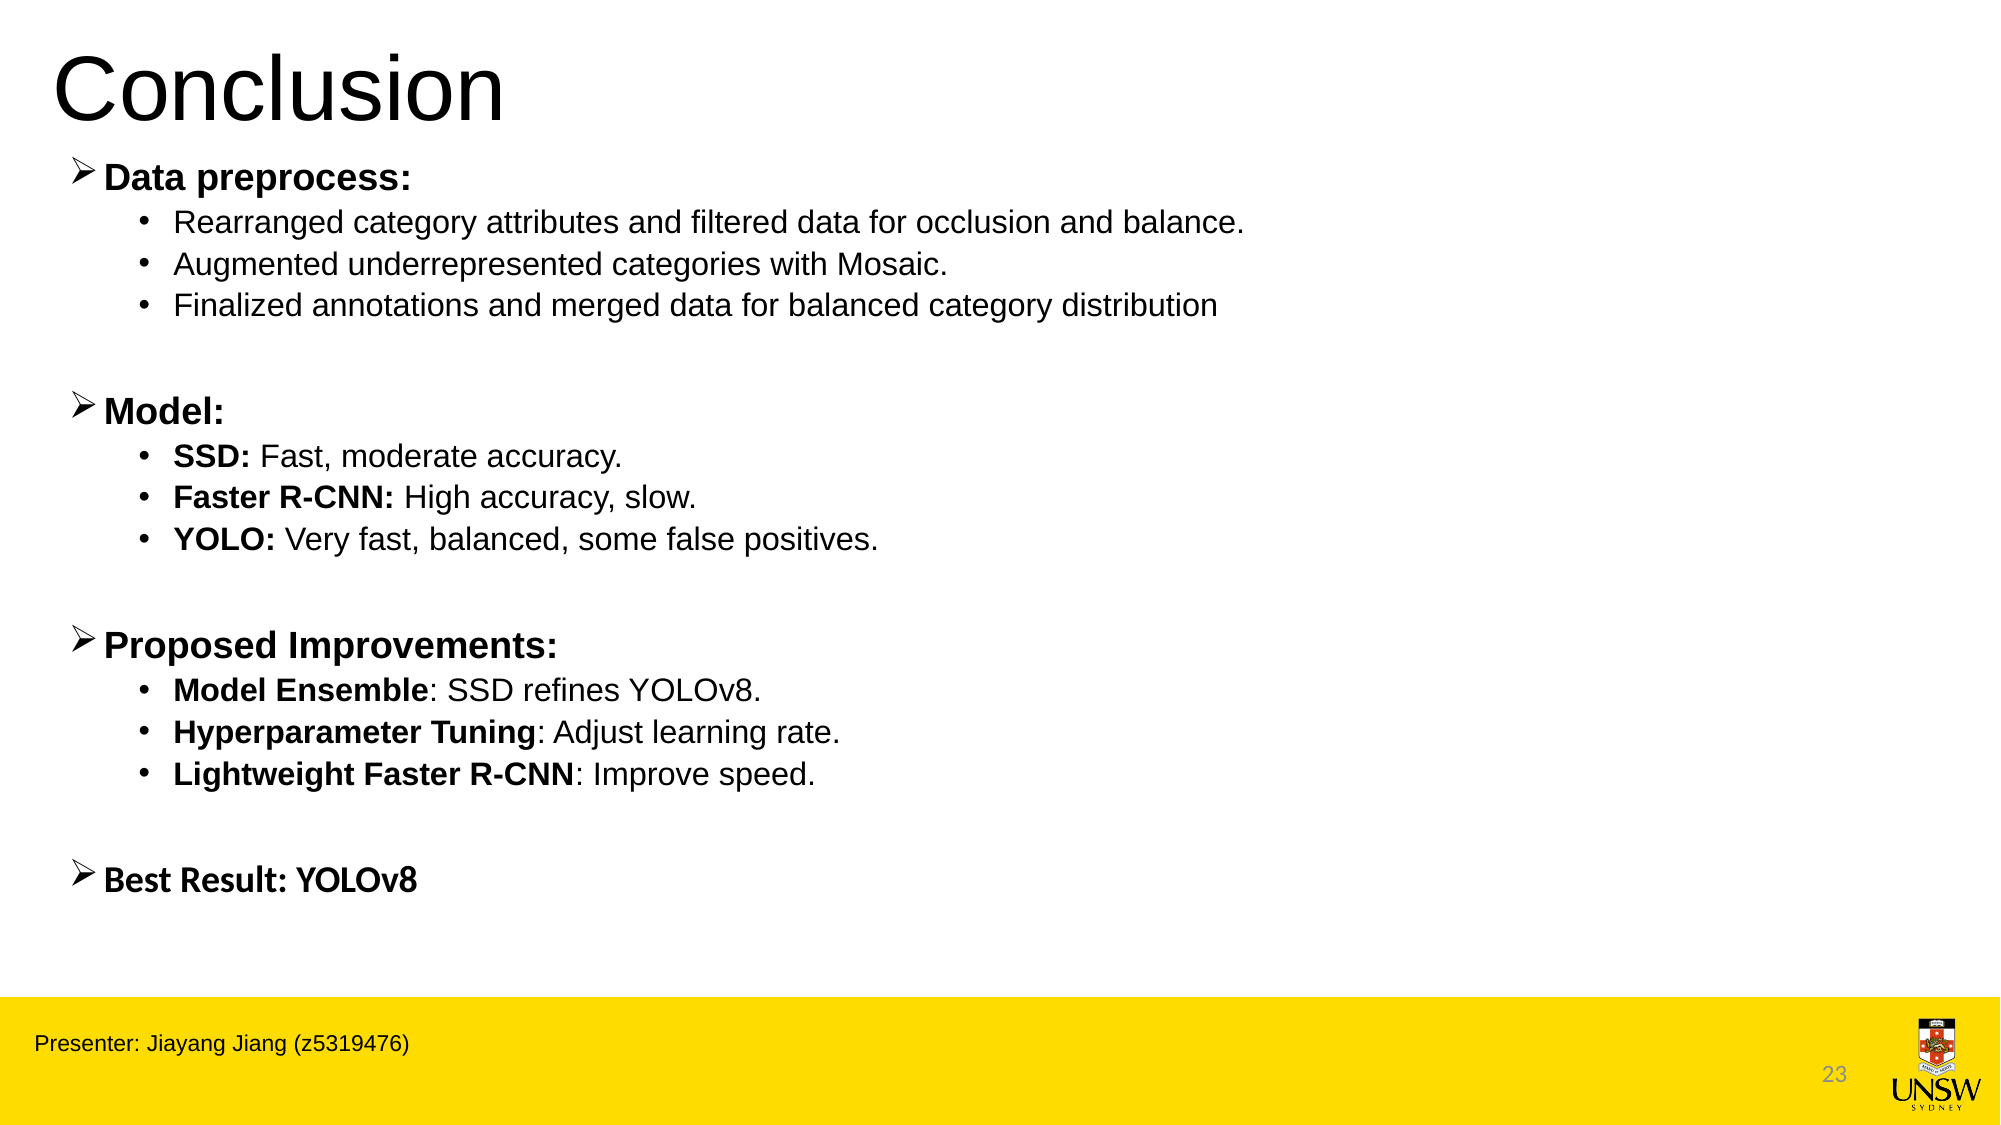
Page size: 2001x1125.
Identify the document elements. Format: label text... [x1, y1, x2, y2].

title Conclusion [37, 22, 1946, 160]
picture [1887, 1007, 1986, 1122]
list Data preprocess: Rearranged category attributes and filtered data for occlusion and balance. Augmented underrepresented categories with Mosaic. Finalized annotations and merged data for balanced category distribution Model: SSD: Fast, moderate accuracy. Faster R-CNN: High accuracy, slow. YOLO: Very fast, balanced, some false positives. Proposed Improvements: Model Ensemble: SSD refines YOLOv8. Hyperparameter Tuning: Adjust learning rate. Lightweight Faster R-CNN: Improve speed. Best Result: YOLOv8 [53, 91, 1962, 918]
slide_number 23 [1412, 1042, 1863, 1103]
text_box Presenter: Jiayang Jiang (z5319476) [19, 1021, 1222, 1064]
